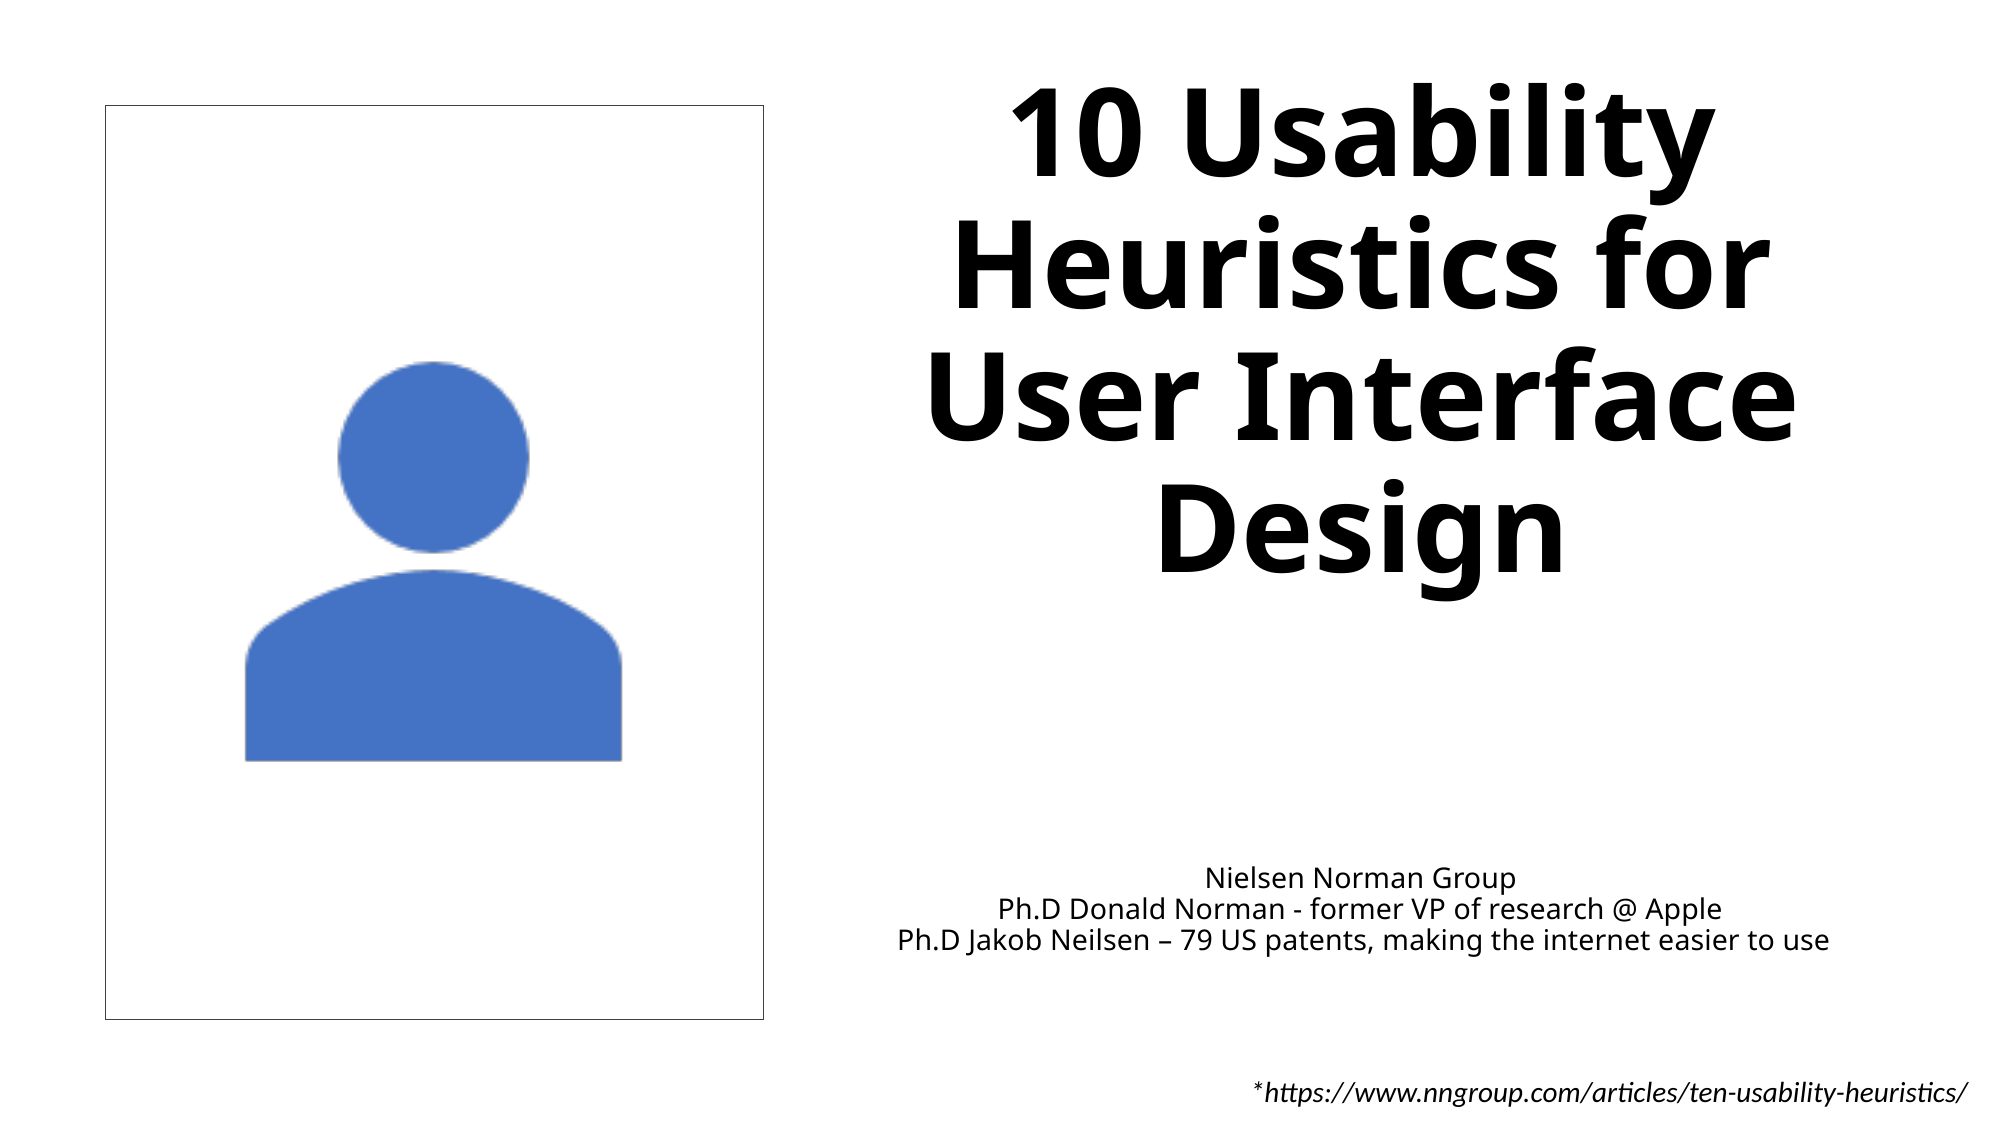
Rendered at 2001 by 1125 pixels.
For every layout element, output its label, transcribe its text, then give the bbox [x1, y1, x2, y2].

text_box [105, 105, 764, 1020]
text_box *https://www.nngroup.com/articles/ten-usability-heuristics/ [1235, 1065, 1996, 1116]
title 10 Usability Heuristics for User Interface Design Nielsen Norman Group Ph.D Donald Norman - former VP of research @ Apple Ph.D Jakob Neilsen – 79 US patents, making the internet easier to use [843, 62, 1880, 966]
picture [157, 285, 712, 840]
